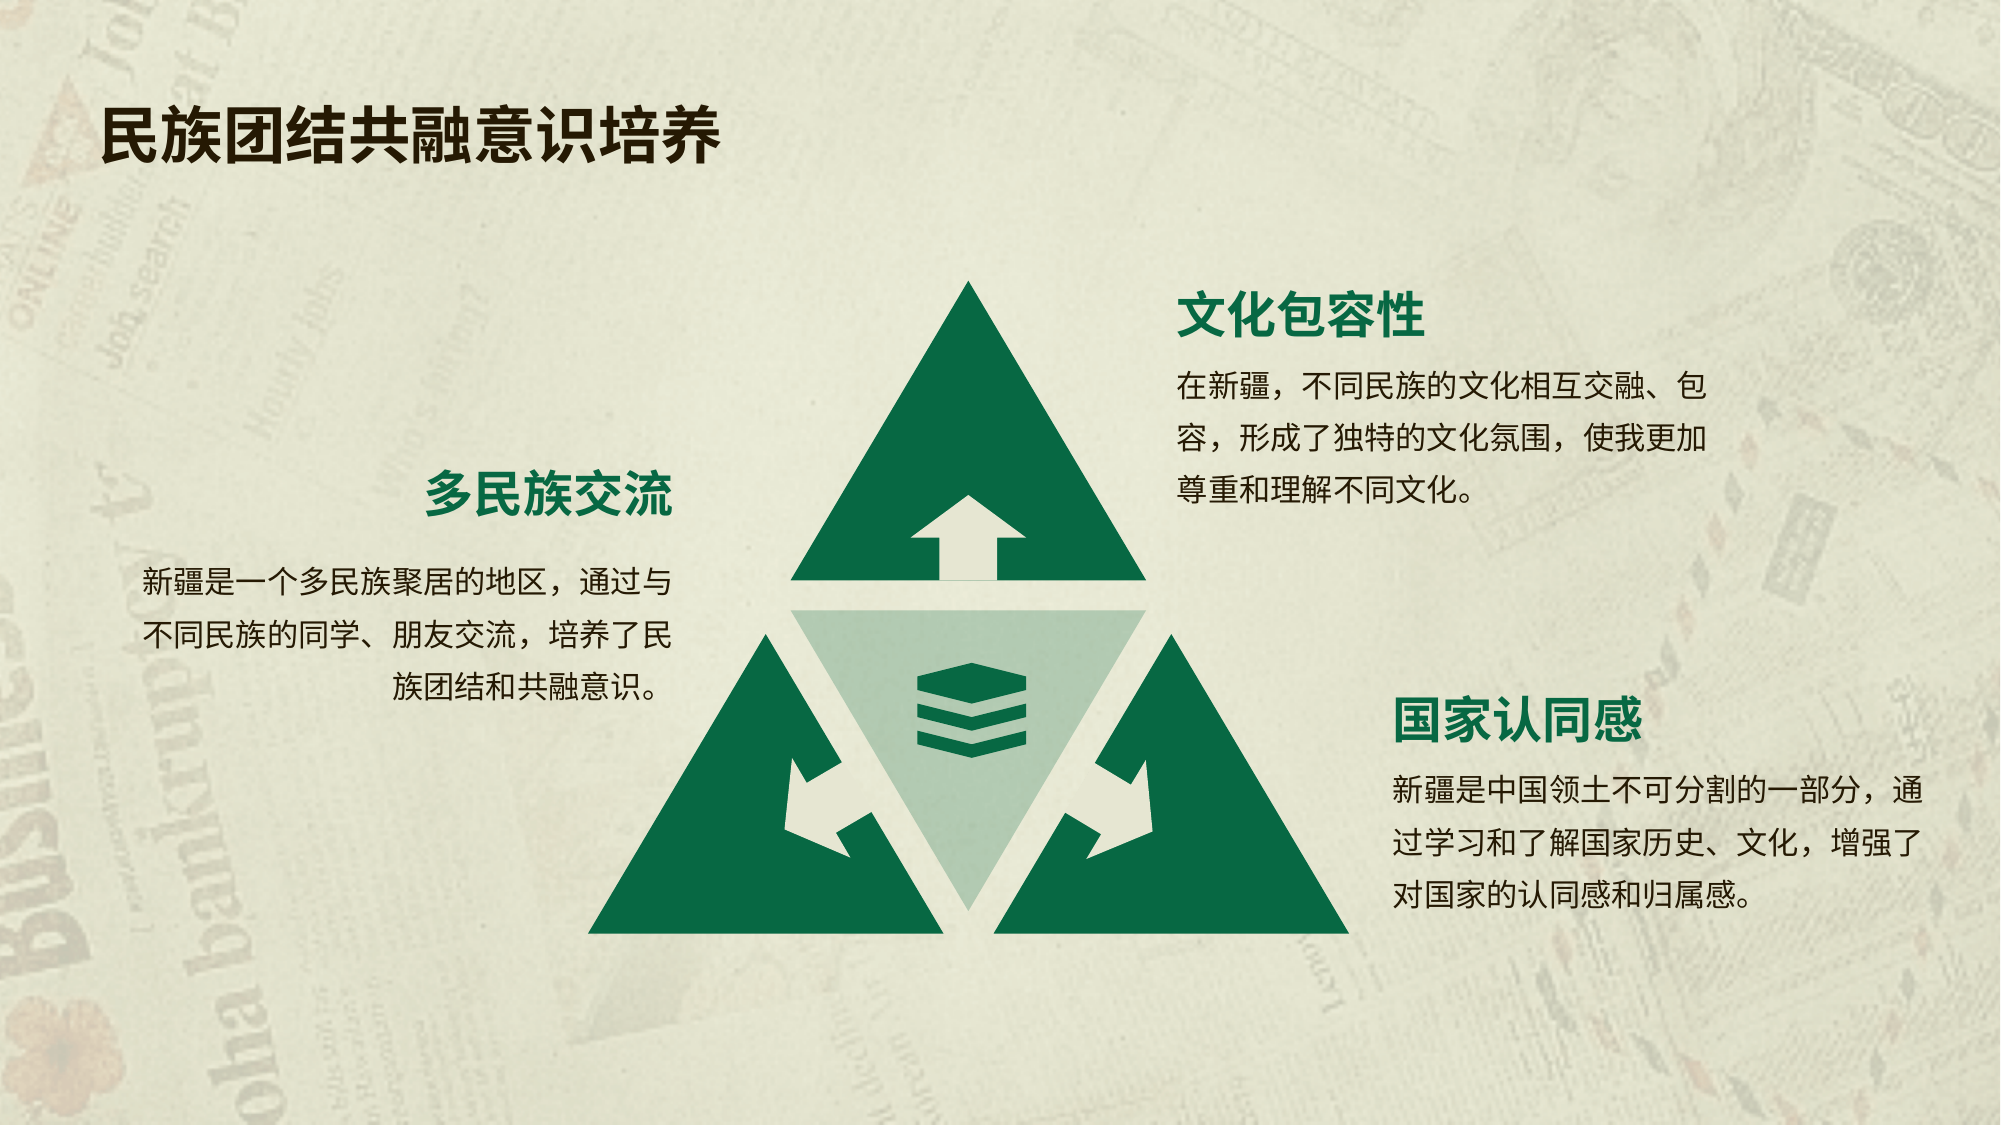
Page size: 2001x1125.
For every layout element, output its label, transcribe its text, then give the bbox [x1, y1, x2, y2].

text_box [1064, 759, 1153, 860]
picture [0, 0, 2001, 1125]
text_box [790, 610, 1147, 912]
text_box 国家认同感 [1372, 653, 1945, 735]
text_box [917, 730, 1027, 758]
text_box 文化包容性 [1156, 248, 1798, 364]
text_box [910, 494, 1027, 581]
text_box 在新疆，不同民族的文化相互交融、包容，形成了独特的文化氛围，使我更加尊重和理解不同文化。 [1156, 330, 1729, 530]
text_box [993, 634, 1350, 934]
text_box [587, 634, 944, 934]
text_box 新疆是一个多民族聚居的地区，通过与不同民族的同学、朋友交流，培养了民族团结和共融意识。 [110, 527, 683, 726]
text_box [790, 280, 1147, 581]
text_box 民族团结共融意识培养 [78, 43, 1922, 194]
text_box 多民族交流 [110, 427, 683, 527]
text_box [784, 757, 873, 858]
text_box [917, 703, 1027, 731]
text_box [917, 662, 1027, 704]
text_box 新疆是中国领土不可分割的一部分，通过学习和了解国家历史、文化，增强了对国家的认同感和归属感。 [1372, 735, 1945, 932]
